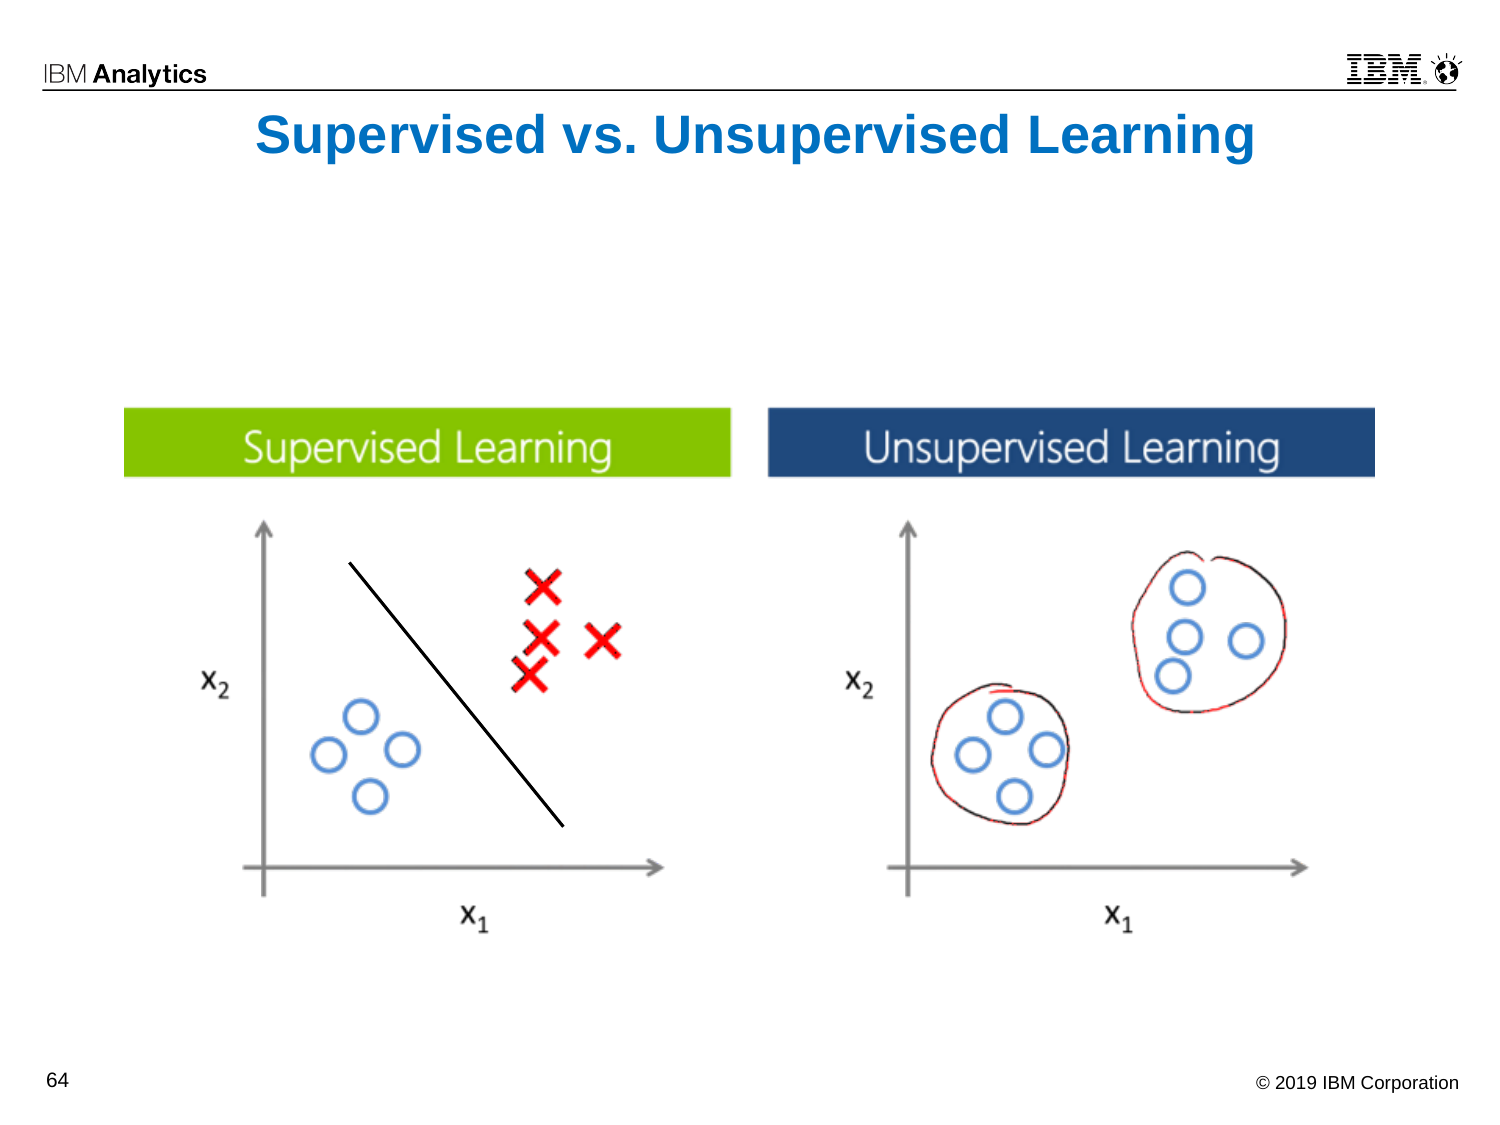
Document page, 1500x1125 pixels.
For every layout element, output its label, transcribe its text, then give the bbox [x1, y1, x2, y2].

title Supervised vs. Unsupervised Learning [41, 91, 1487, 190]
picture [26, 46, 225, 102]
picture [124, 405, 1375, 956]
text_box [349, 562, 564, 827]
picture [1336, 42, 1471, 91]
